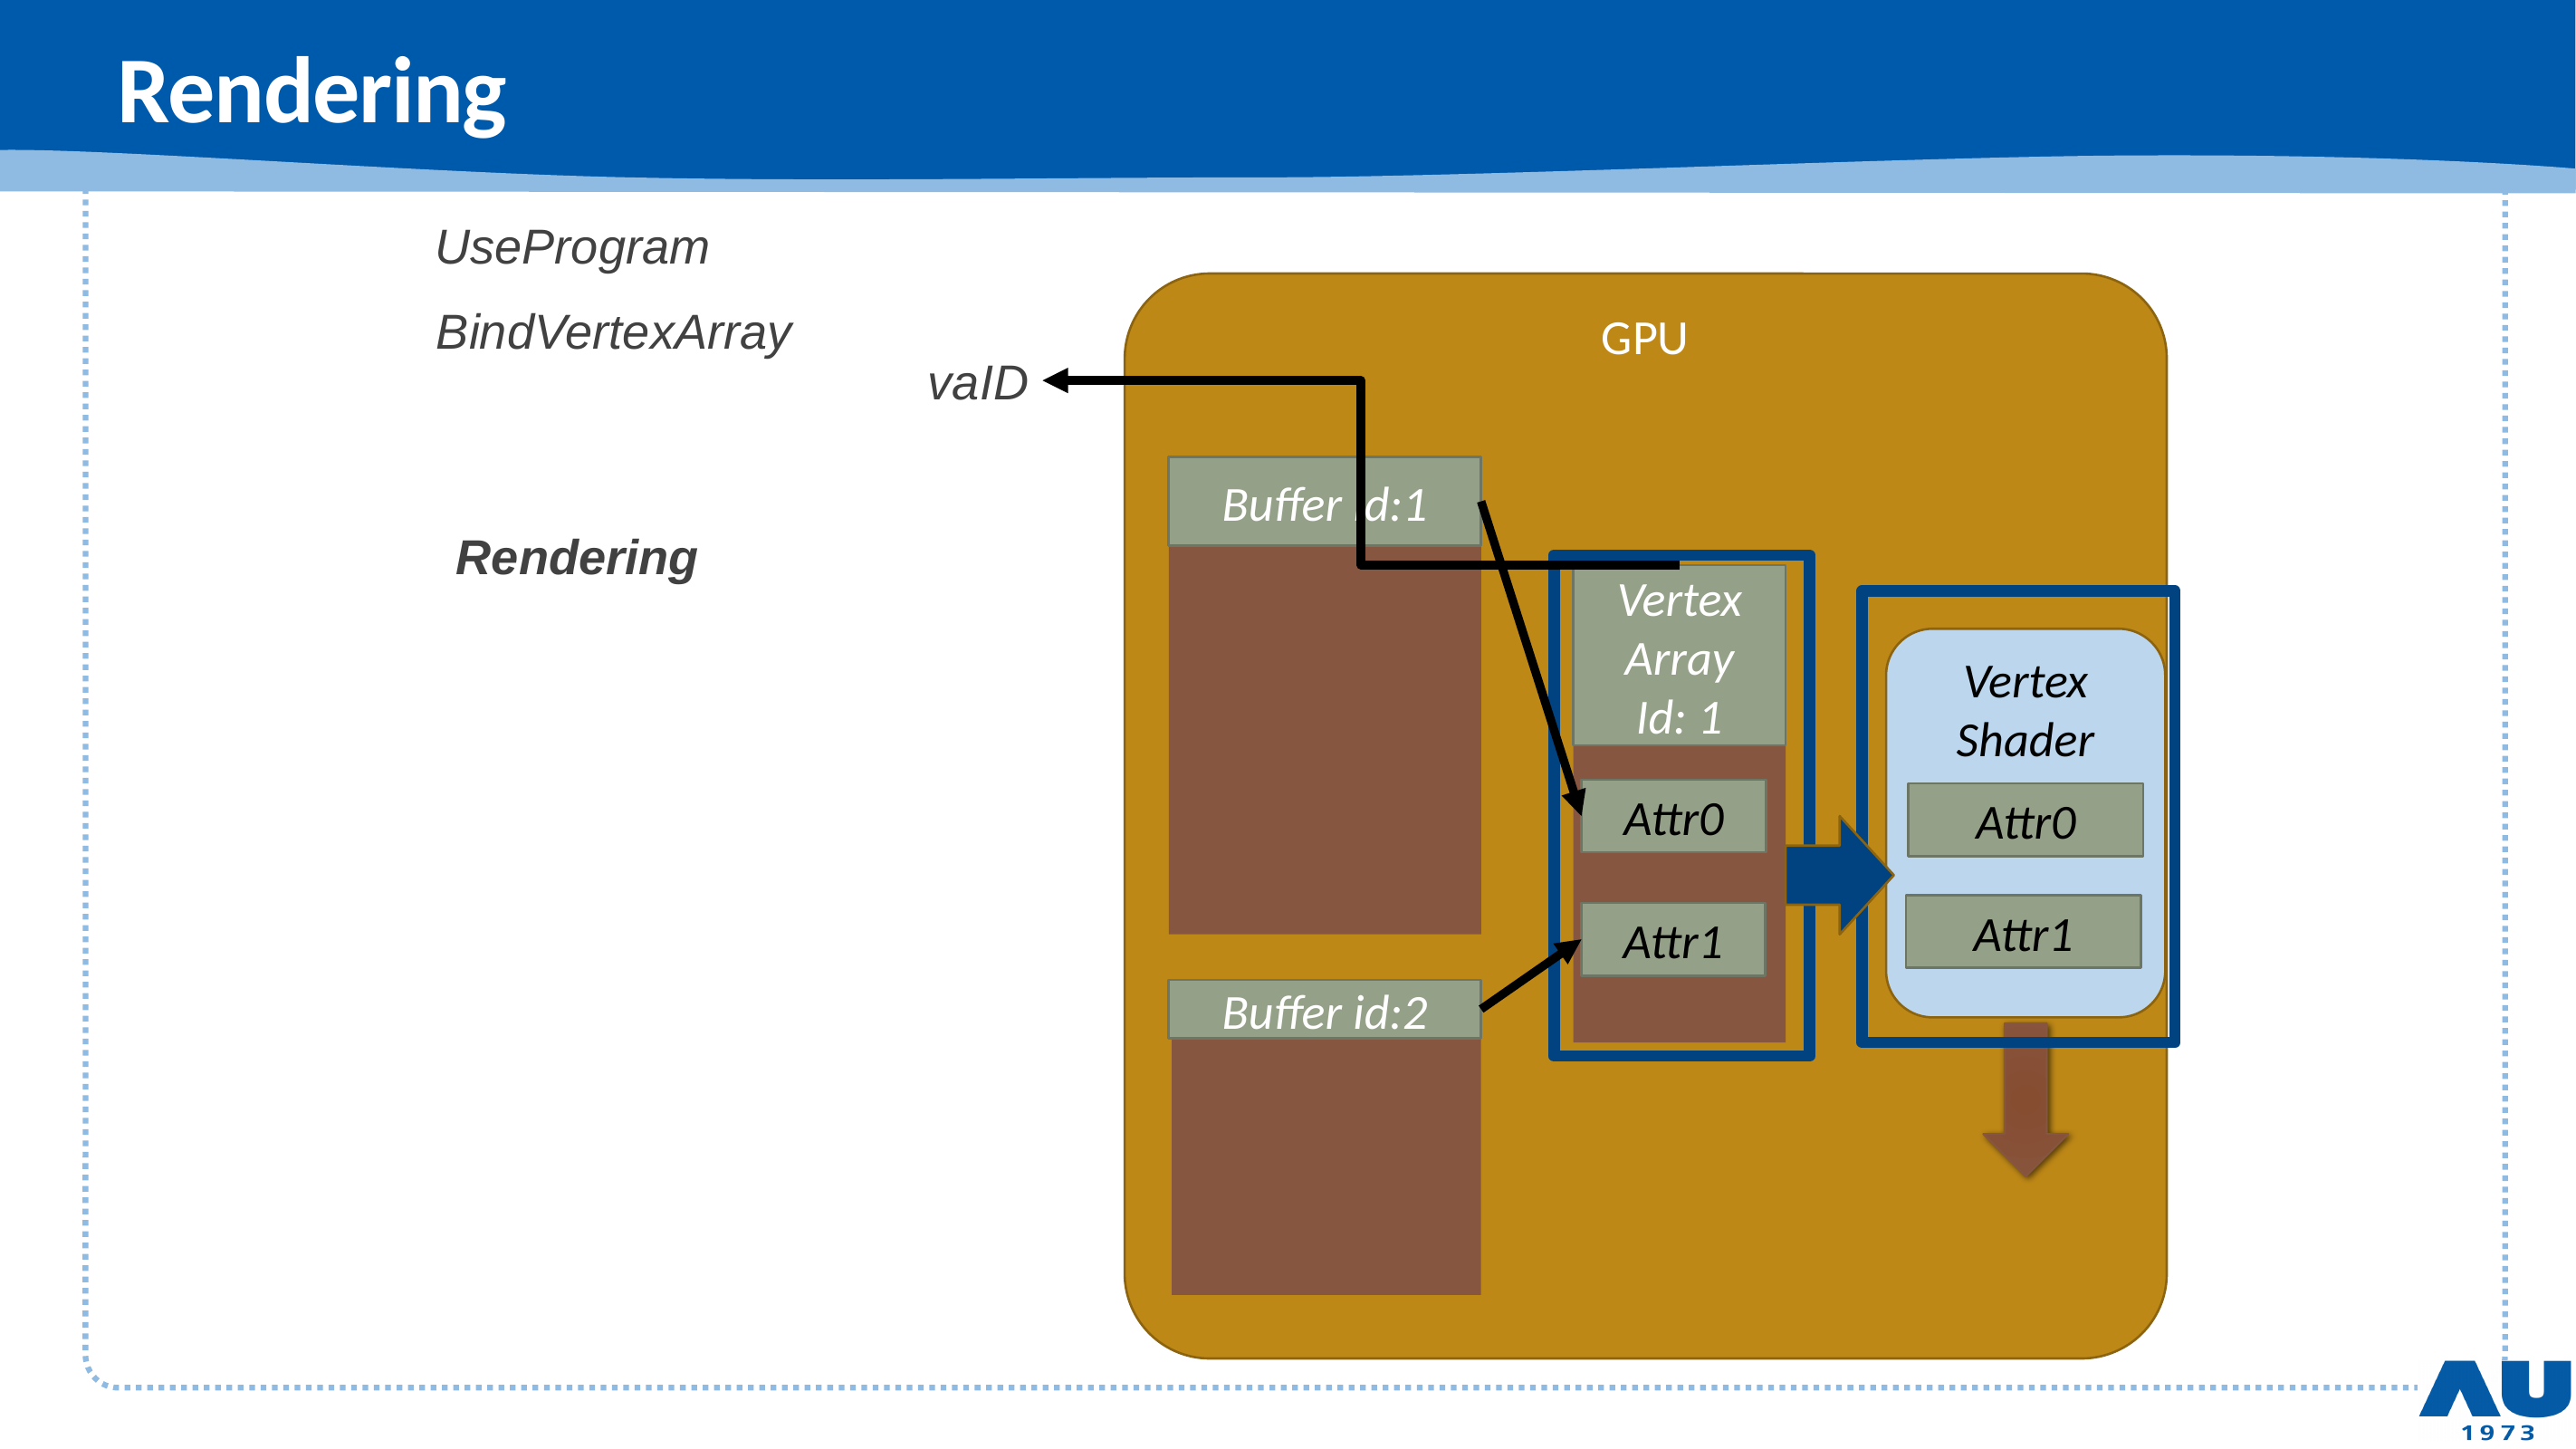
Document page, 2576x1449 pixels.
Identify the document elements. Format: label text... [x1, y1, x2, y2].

text_box Buffer id:2 [1167, 979, 1482, 1040]
picture [2418, 1360, 2571, 1441]
text_box GPU [1123, 572, 2169, 1360]
text_box [1982, 1043, 2070, 1177]
text_box Attr0 [1580, 779, 1767, 853]
text_box Attr1 [1580, 902, 1767, 977]
text_box GPU [1123, 272, 2169, 844]
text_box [1480, 938, 1583, 1010]
text_box [1861, 590, 2176, 1043]
text_box [1167, 572, 1482, 936]
text_box vaID [914, 344, 1043, 417]
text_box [1480, 572, 1583, 817]
text_box BindVertexArray [422, 293, 807, 367]
title Rendering [103, 18, 2486, 169]
text_box Rendering [442, 518, 713, 591]
text_box UseProgram [421, 207, 725, 281]
text_box [1553, 554, 1811, 1058]
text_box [1042, 380, 1681, 566]
text_box [1784, 814, 1895, 936]
text_box [1171, 1040, 1482, 1296]
